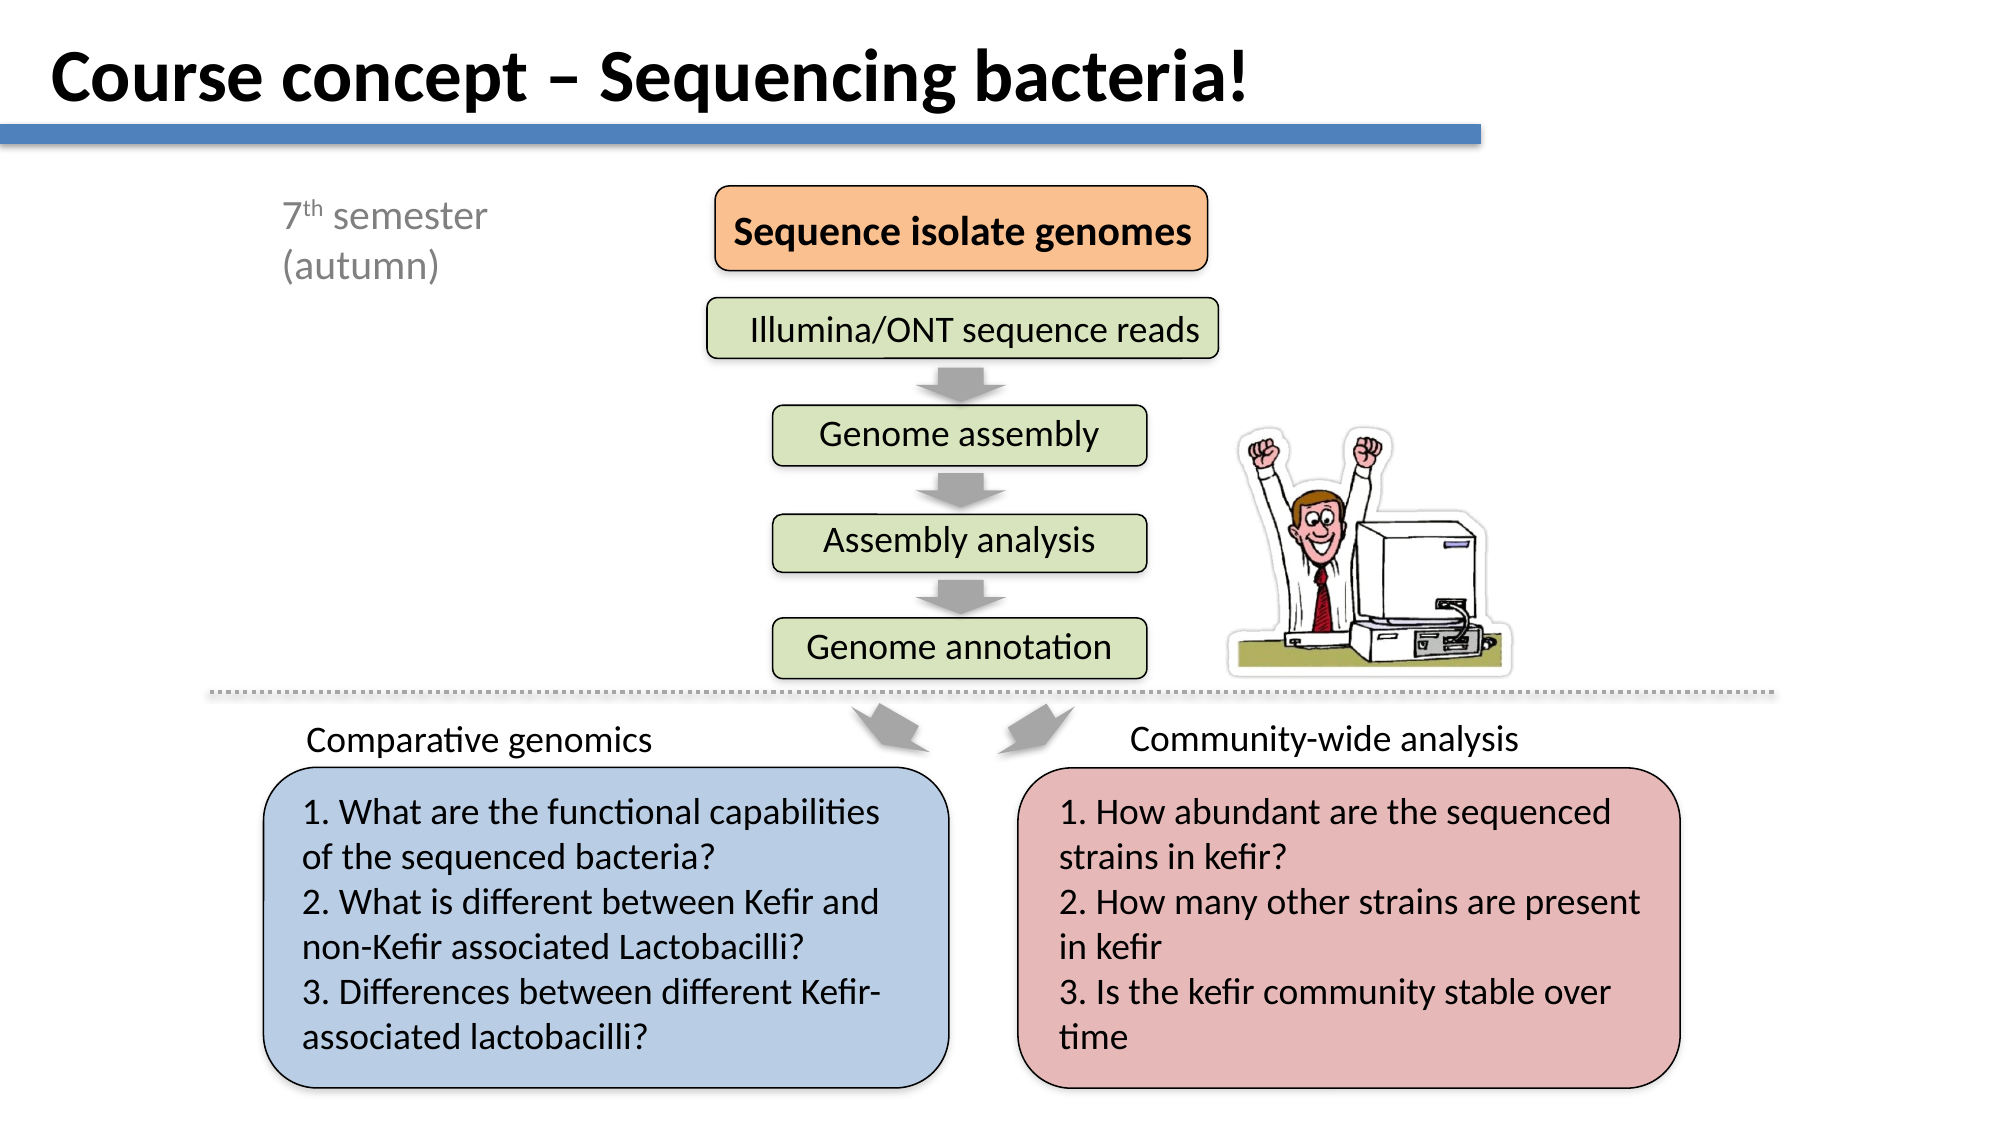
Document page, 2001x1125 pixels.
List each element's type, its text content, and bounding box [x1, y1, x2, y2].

text_box [1673, 794, 1681, 1062]
text_box [715, 185, 1207, 271]
text_box [914, 579, 1008, 615]
text_box [772, 617, 1147, 679]
text_box Community-wide analysis [1115, 706, 1535, 767]
text_box 1. What are the functional capabilities of the sequenced bacteria? 2. What is different between Kefir and non-Kefir associated Lactobacilli? 3. Differences between different Kefir-associated lactobacilli? [287, 779, 916, 1065]
text_box [772, 405, 1147, 466]
text_box Genome annotation [791, 614, 1128, 675]
text_box [996, 703, 1076, 755]
text_box Assembly analysis [808, 507, 1111, 568]
text_box 1. How abundant are the sequenced strains in kefir? 2. How many other strains are present in kefir 3. Is the kefir community stable over time [1044, 779, 1673, 1065]
text_box [850, 703, 931, 753]
text_box [263, 767, 949, 1088]
text_box [707, 297, 1211, 359]
picture [1196, 378, 1543, 725]
text_box [914, 472, 1008, 509]
text_box Illumina/ONT sequence reads [735, 298, 1216, 358]
text_box Sequence isolate genomes [718, 196, 1208, 262]
text_box Course concept – Sequencing bacteria! [36, 19, 1577, 124]
text_box [914, 366, 1008, 403]
text_box Comparative genomics [291, 707, 668, 767]
text_box Genome assembly [804, 401, 1115, 462]
text_box [772, 514, 1147, 573]
text_box 7th semester (autumn) [266, 180, 504, 296]
text_box [1017, 767, 1671, 1089]
